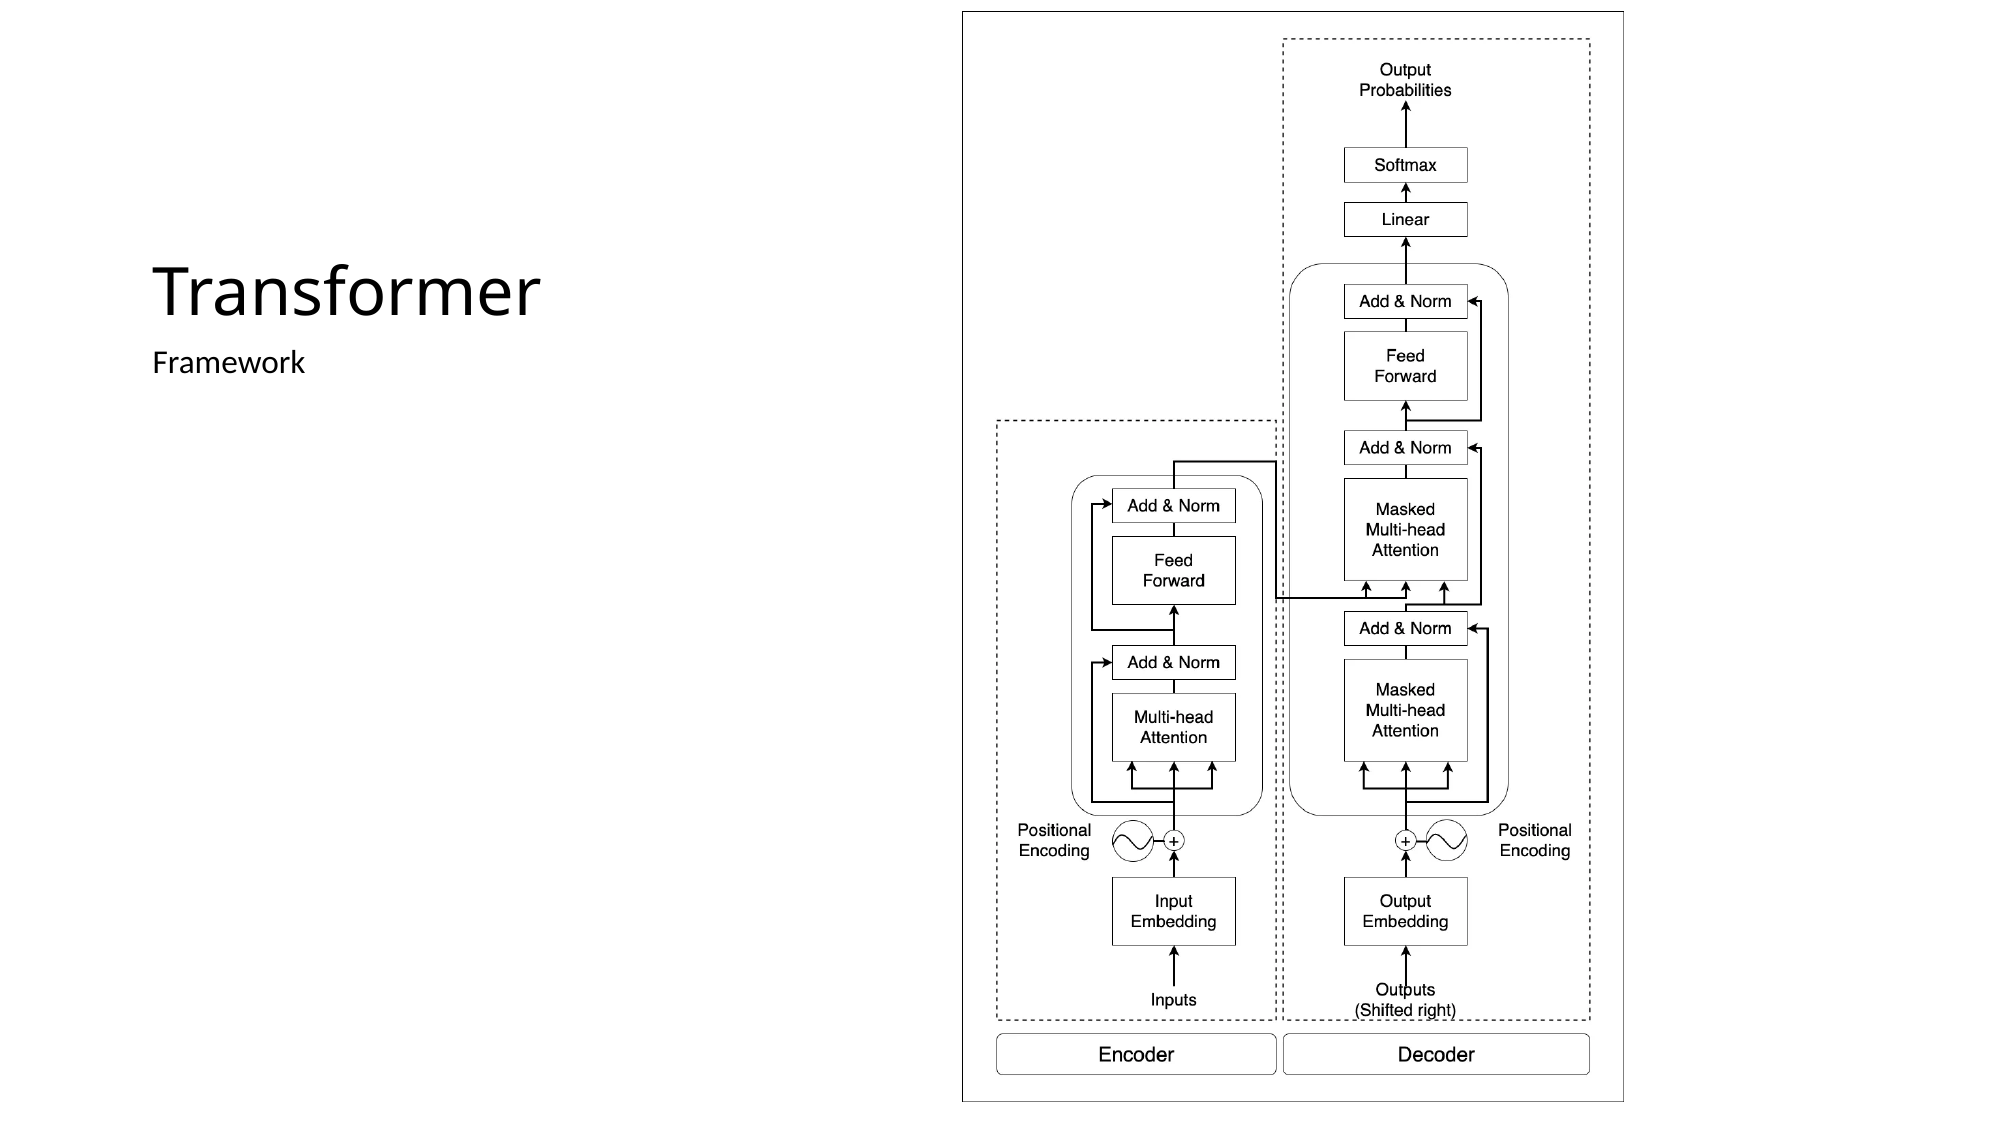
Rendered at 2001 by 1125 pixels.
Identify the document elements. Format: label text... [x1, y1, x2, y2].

title Transformer [137, 75, 783, 337]
list Framework [137, 337, 783, 963]
picture [962, 11, 1624, 1102]
